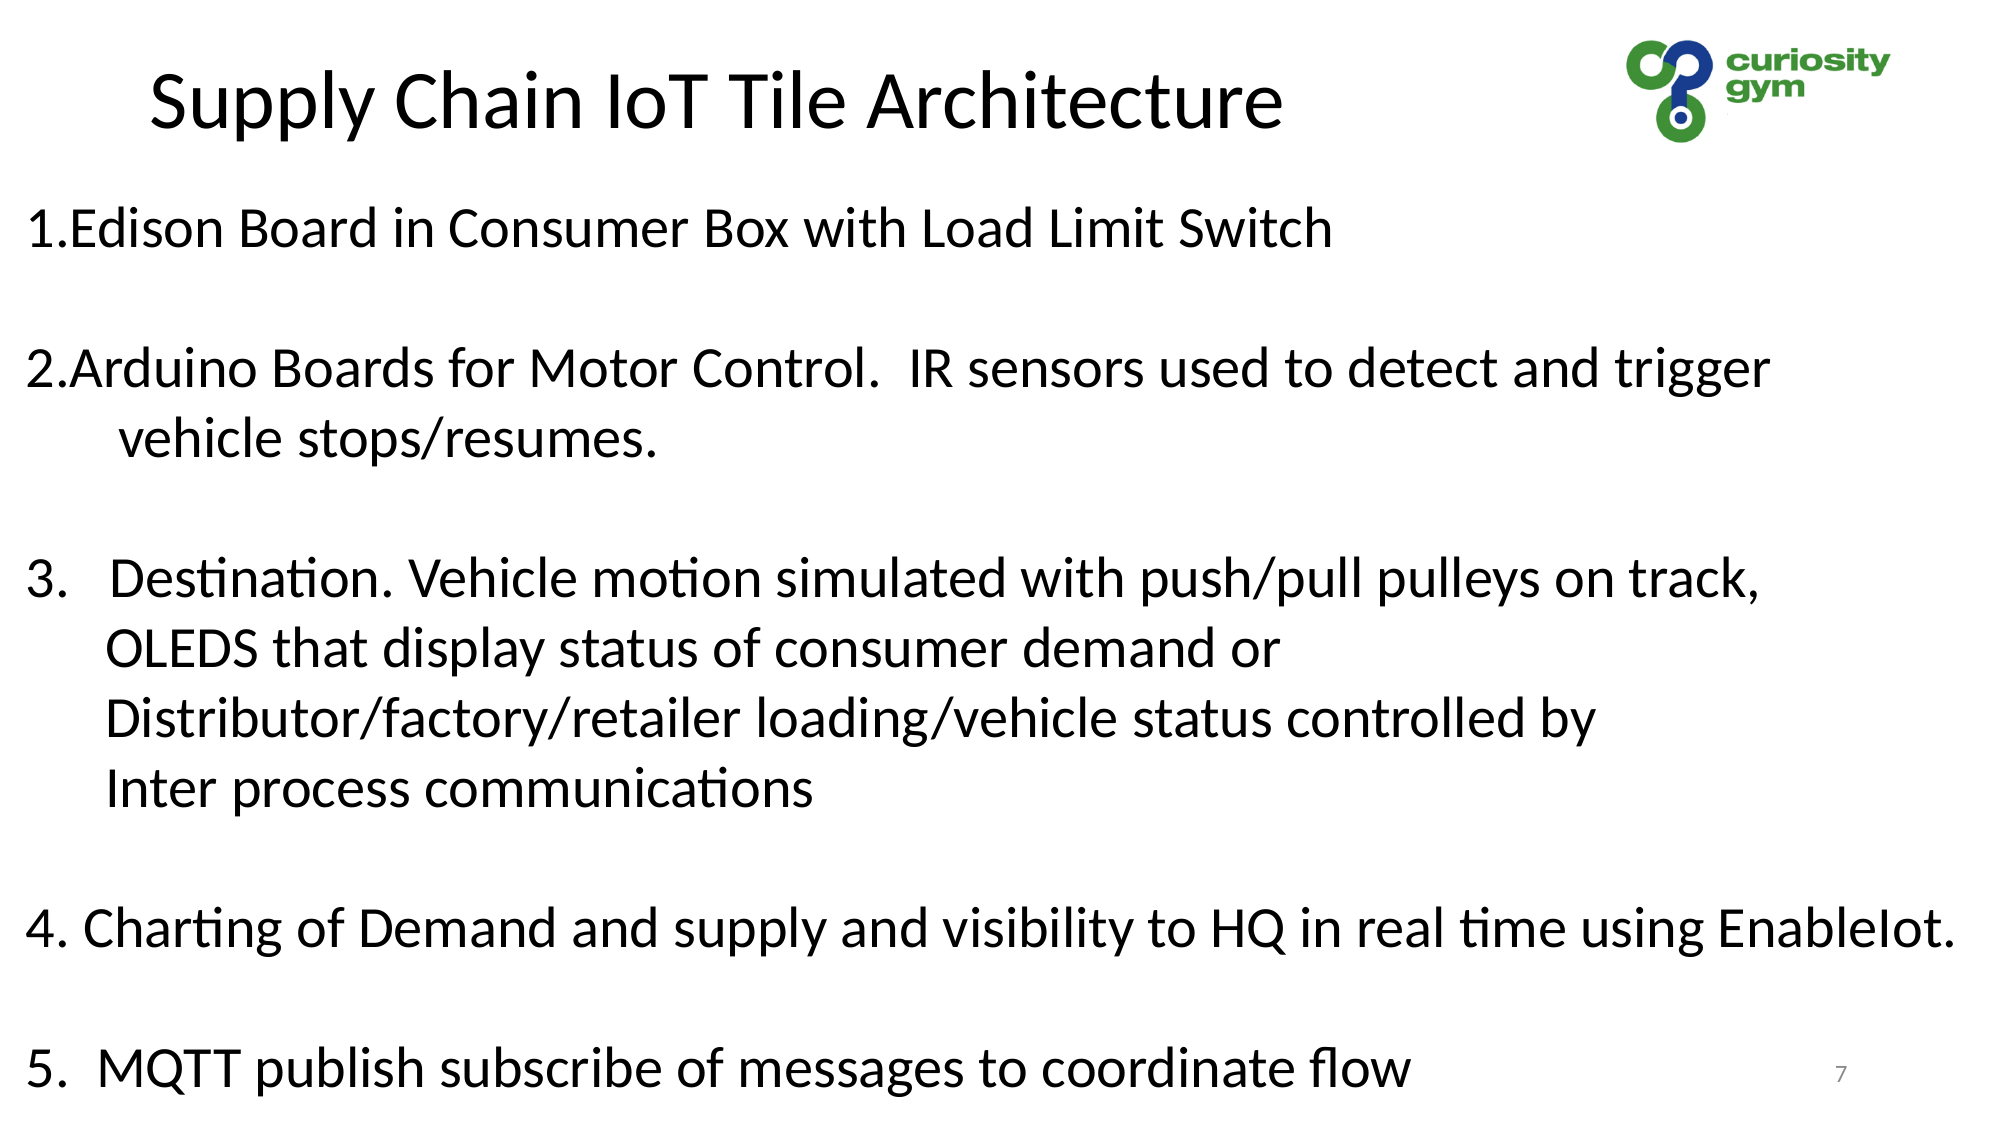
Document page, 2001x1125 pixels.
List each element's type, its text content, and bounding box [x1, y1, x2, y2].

text_box Edison Board in Consumer Box with Load Limit Switch Arduino Boards for Motor Control. IR sensors used to detect and trigger vehicle stops/resumes. 3. Destination. Vehicle motion simulated with push/pull pulleys on track, OLEDS that display status of consumer demand or Distributor/factory/retailer loading/vehicle status controlled by Inter process communications 4. Charting of Demand and supply and visibility to HQ in real time using EnableIot. 5. MQTT publish subscribe of messages to coordinate flow [10, 181, 2000, 1125]
picture [1492, 0, 2000, 304]
text_box Supply Chain IoT Tile Architecture [0, 37, 1487, 198]
